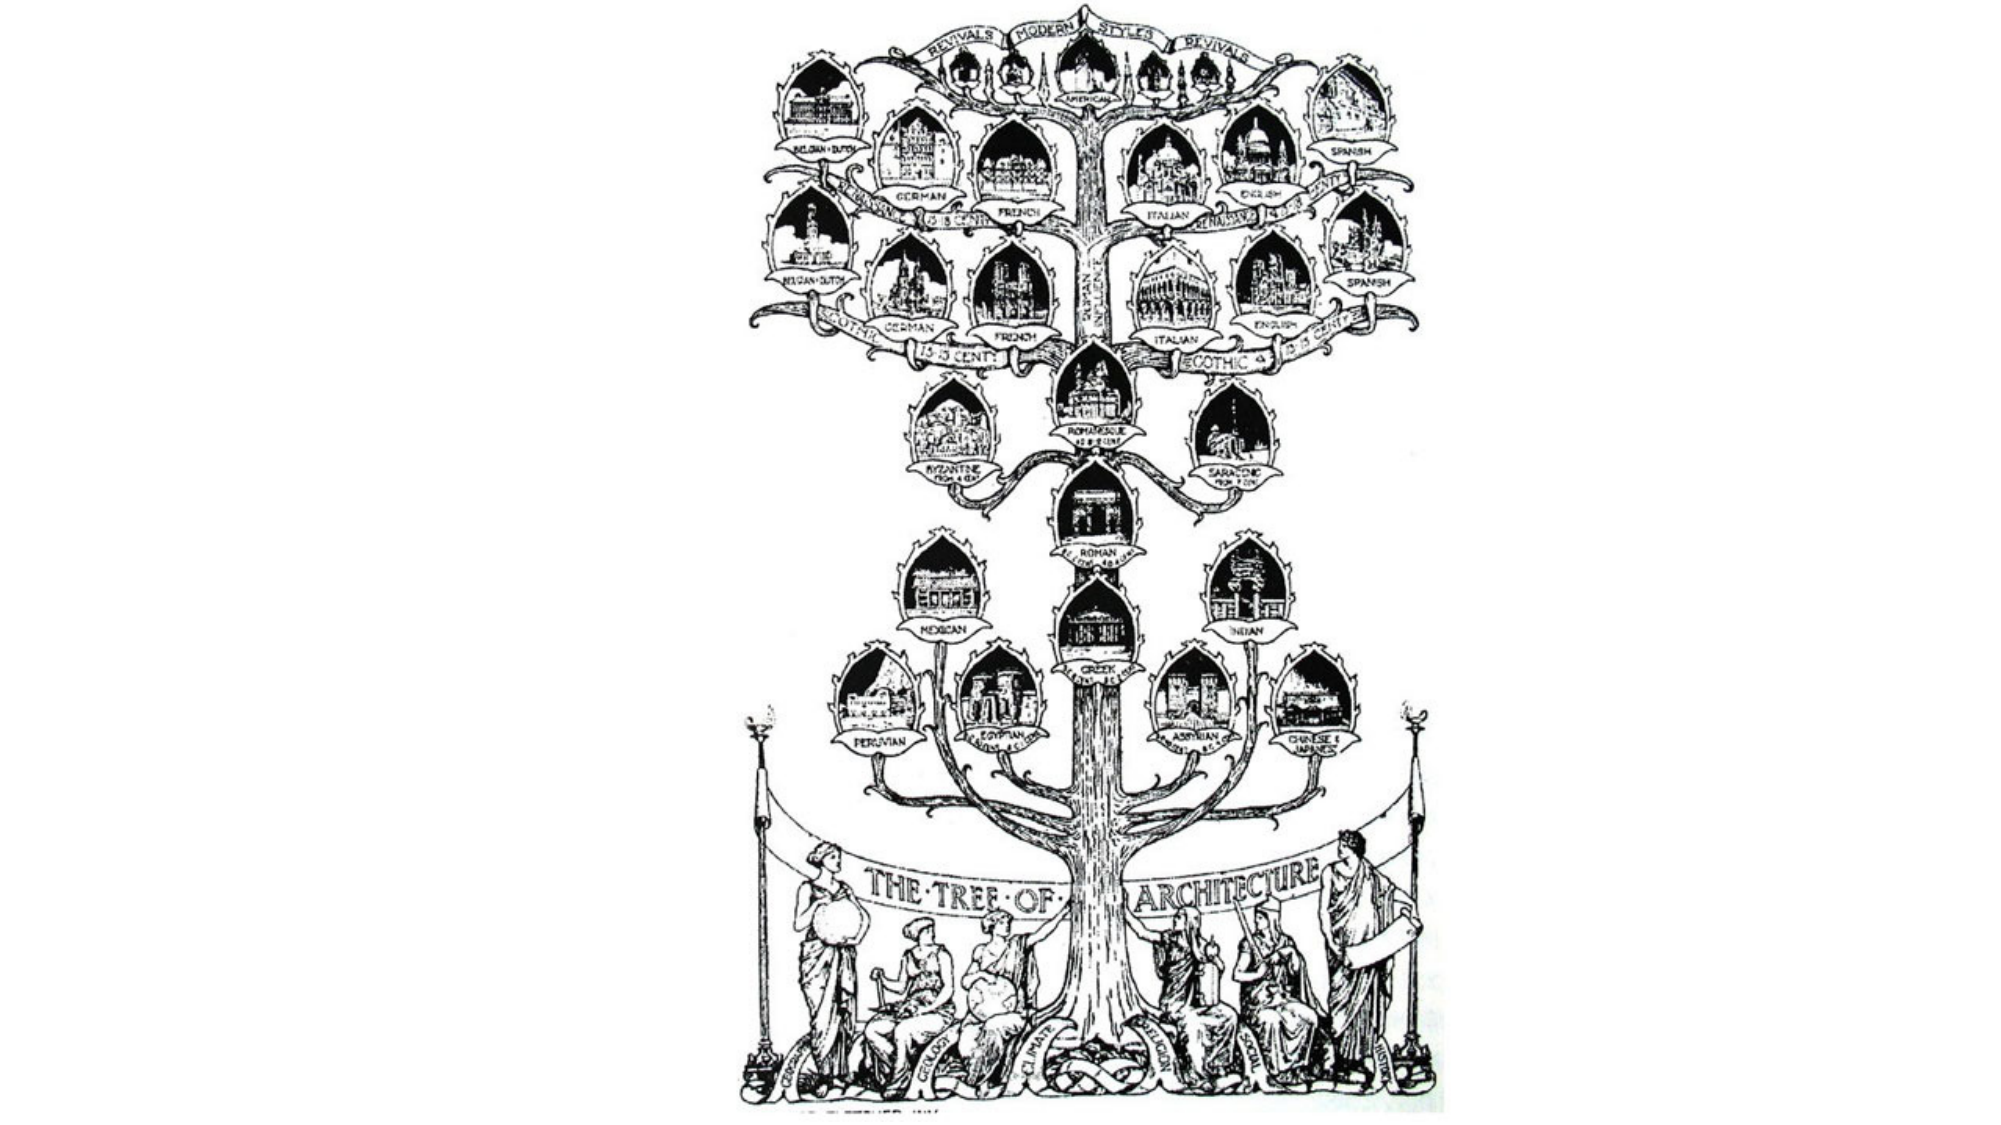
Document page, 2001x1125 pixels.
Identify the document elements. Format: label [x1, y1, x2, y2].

picture [674, 0, 1496, 1122]
